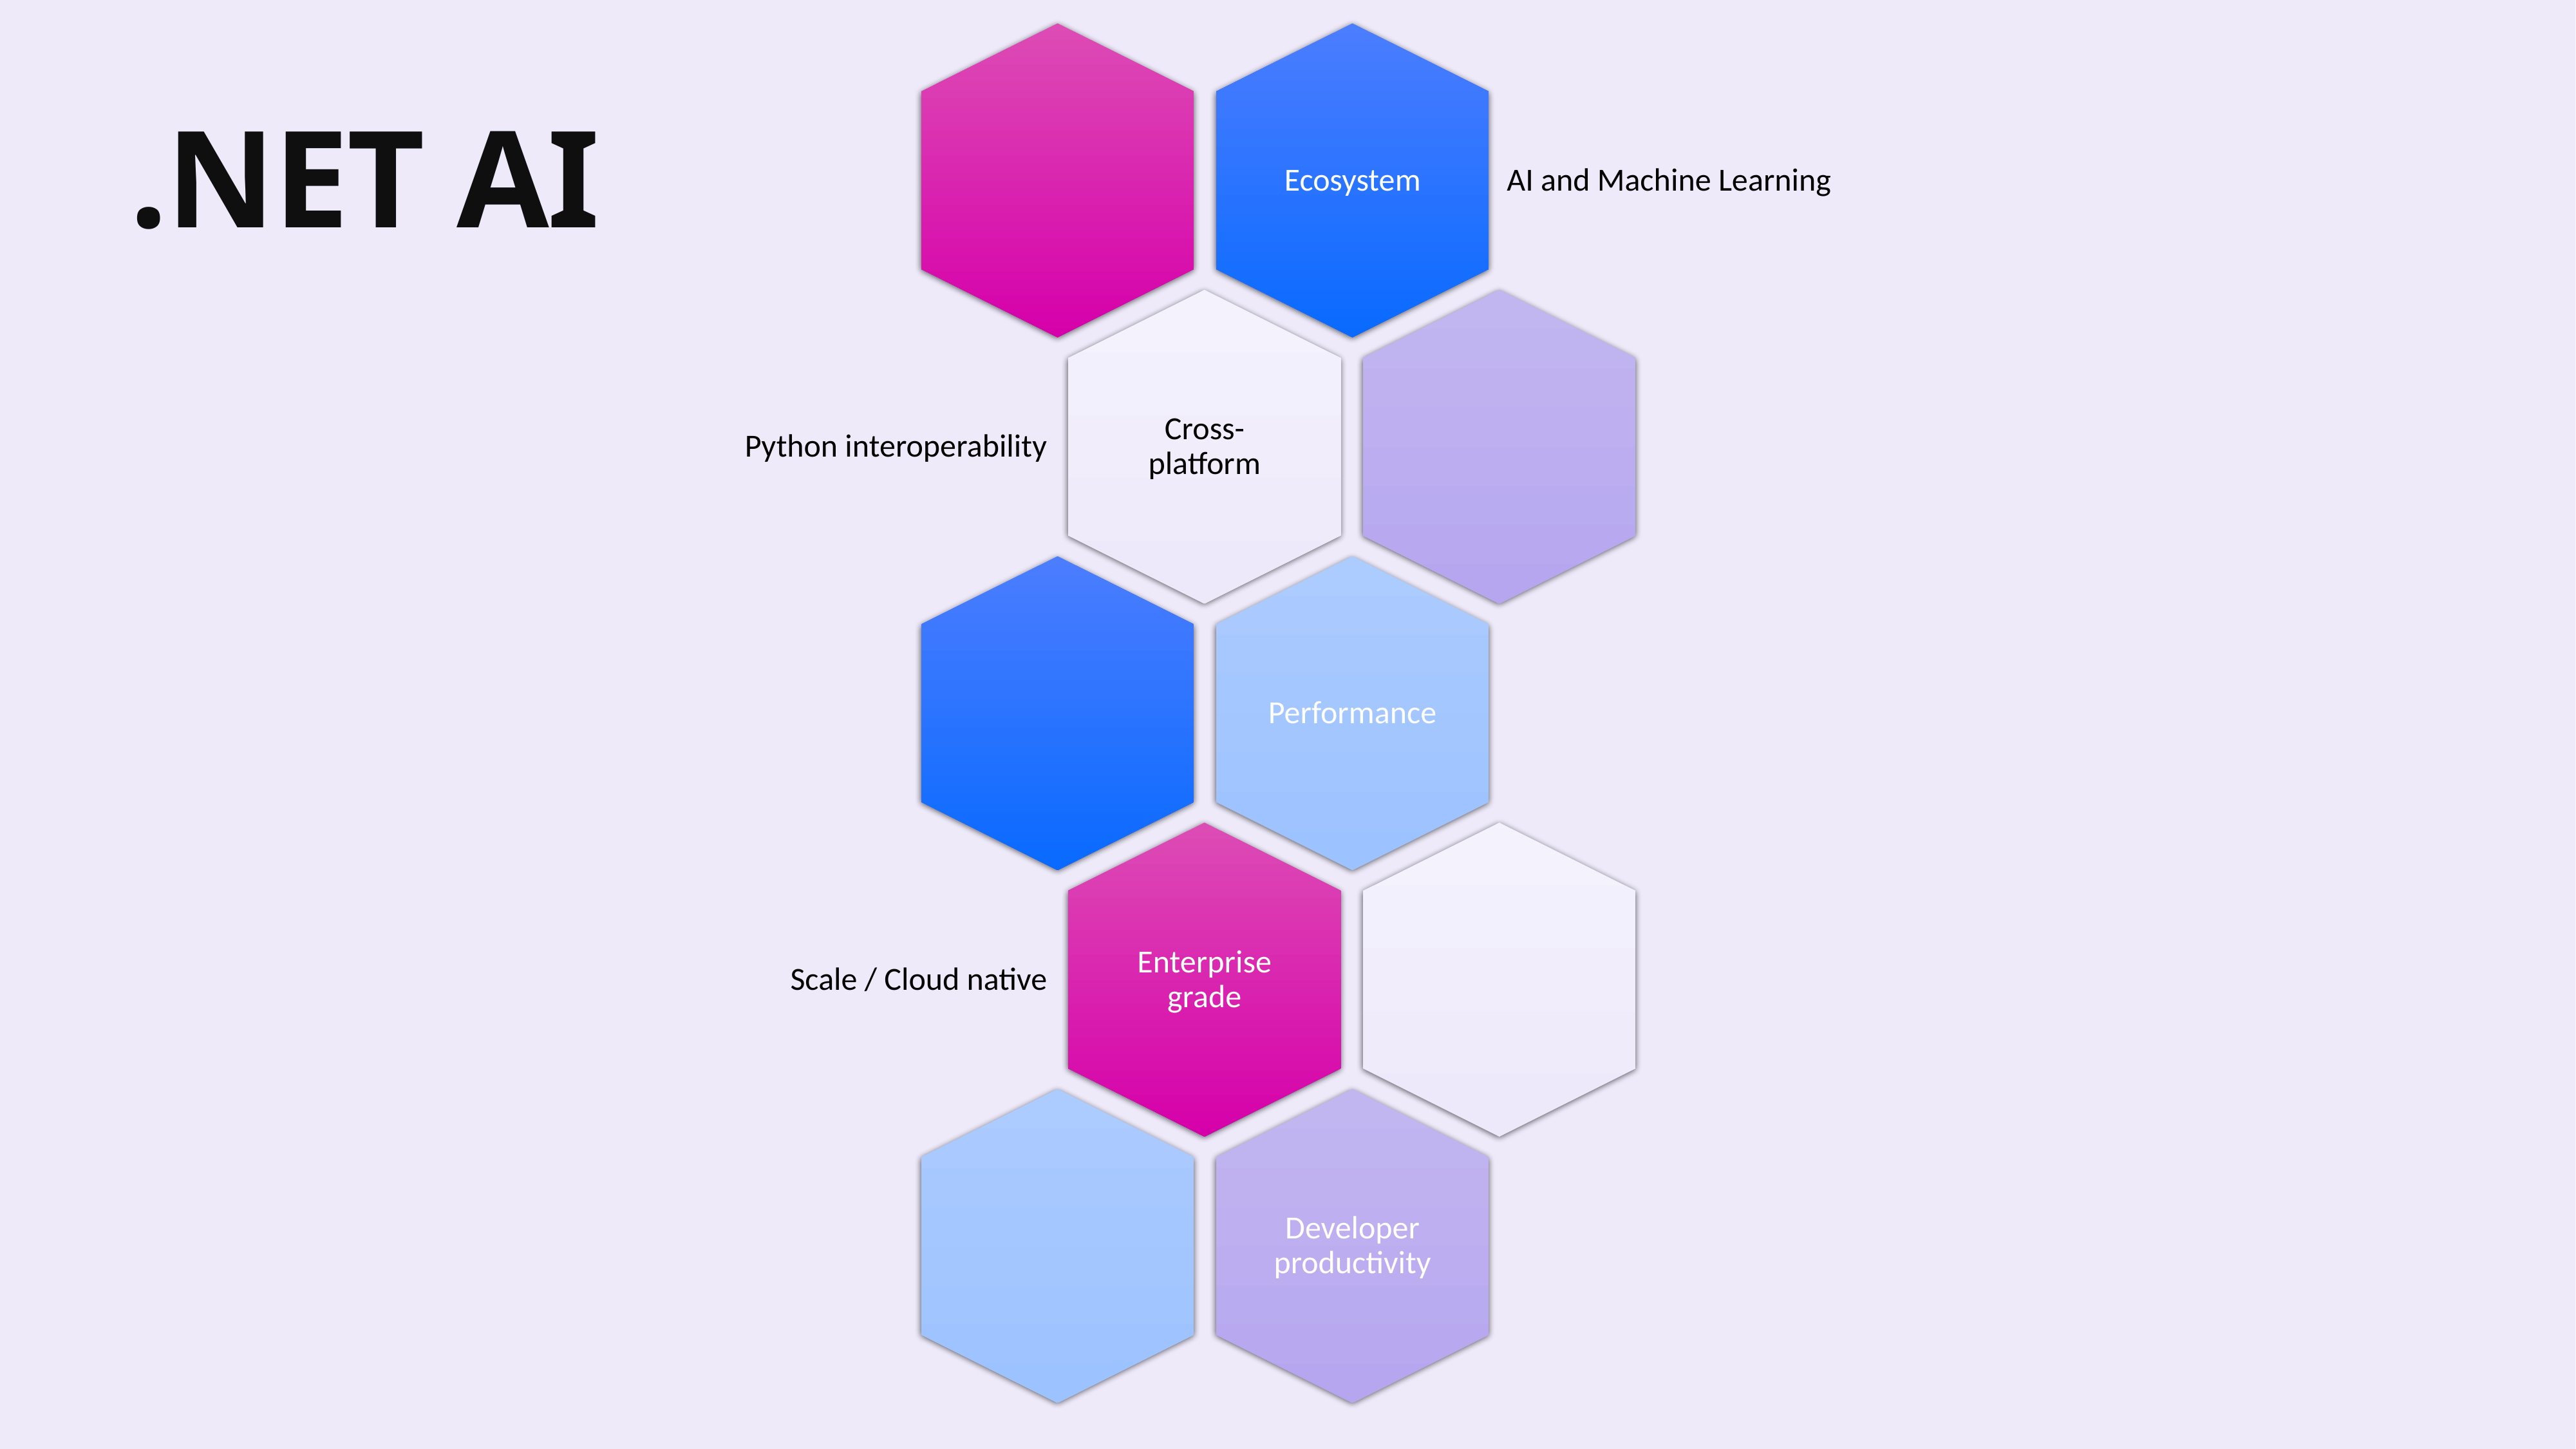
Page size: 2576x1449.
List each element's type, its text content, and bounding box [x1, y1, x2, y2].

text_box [326, 23, 2239, 1404]
list .NET AI [120, 158, 326, 258]
